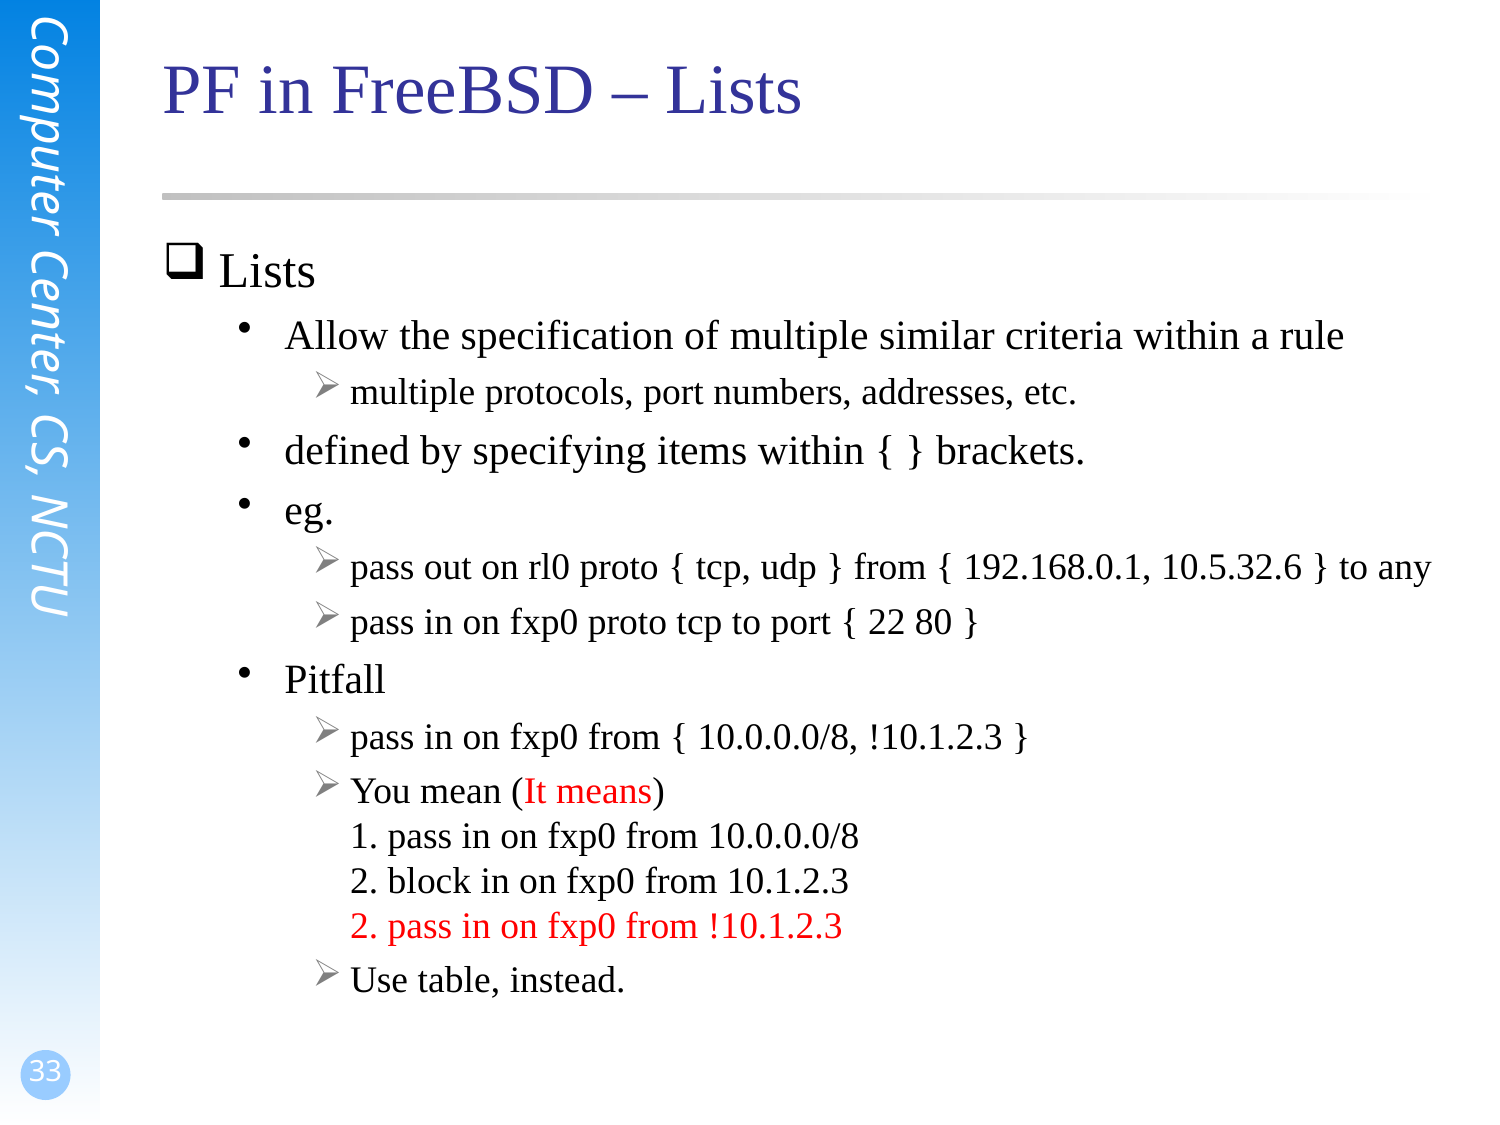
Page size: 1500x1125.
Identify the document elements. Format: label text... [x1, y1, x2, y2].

list Lists Allow the specification of multiple similar criteria within a rule multiple protocols, port numbers, addresses, etc. defined by specifying items within { } brackets. eg. pass out on rl0 proto { tcp, udp } from { 192.168.0.1, 10.5.32.6 } to any pass in on fxp0 proto tcp to port { 22 80 } Pitfall pass in on fxp0 from { 10.0.0.0/8, !10.1.2.3 } You mean (It means) 1. pass in on fxp0 from 10.0.0.0/8 2. block in on fxp0 from 10.1.2.3 2. pass in on fxp0 from !10.1.2.3 Use table, instead. [162, 237, 1438, 1100]
title PF in FreeBSD – Lists [162, 42, 1438, 231]
